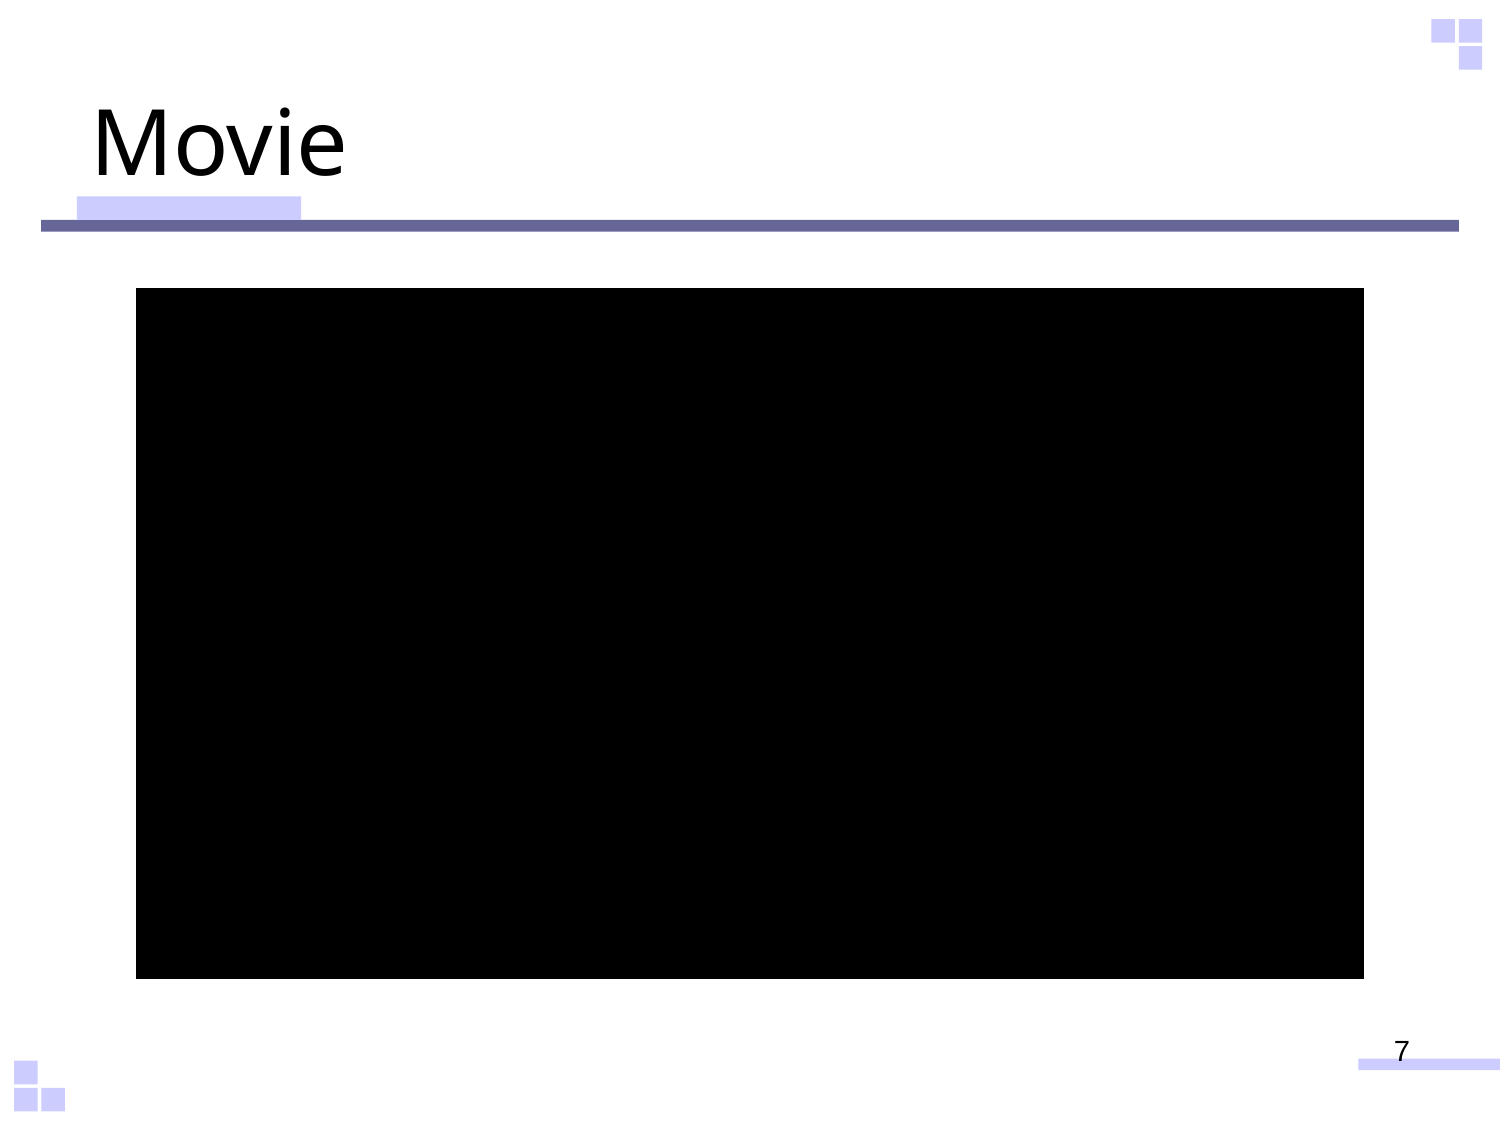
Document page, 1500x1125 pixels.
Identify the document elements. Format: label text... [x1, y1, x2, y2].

slide_number 7 [1074, 1024, 1425, 1103]
title Movie [75, 45, 1425, 233]
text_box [135, 287, 1365, 980]
